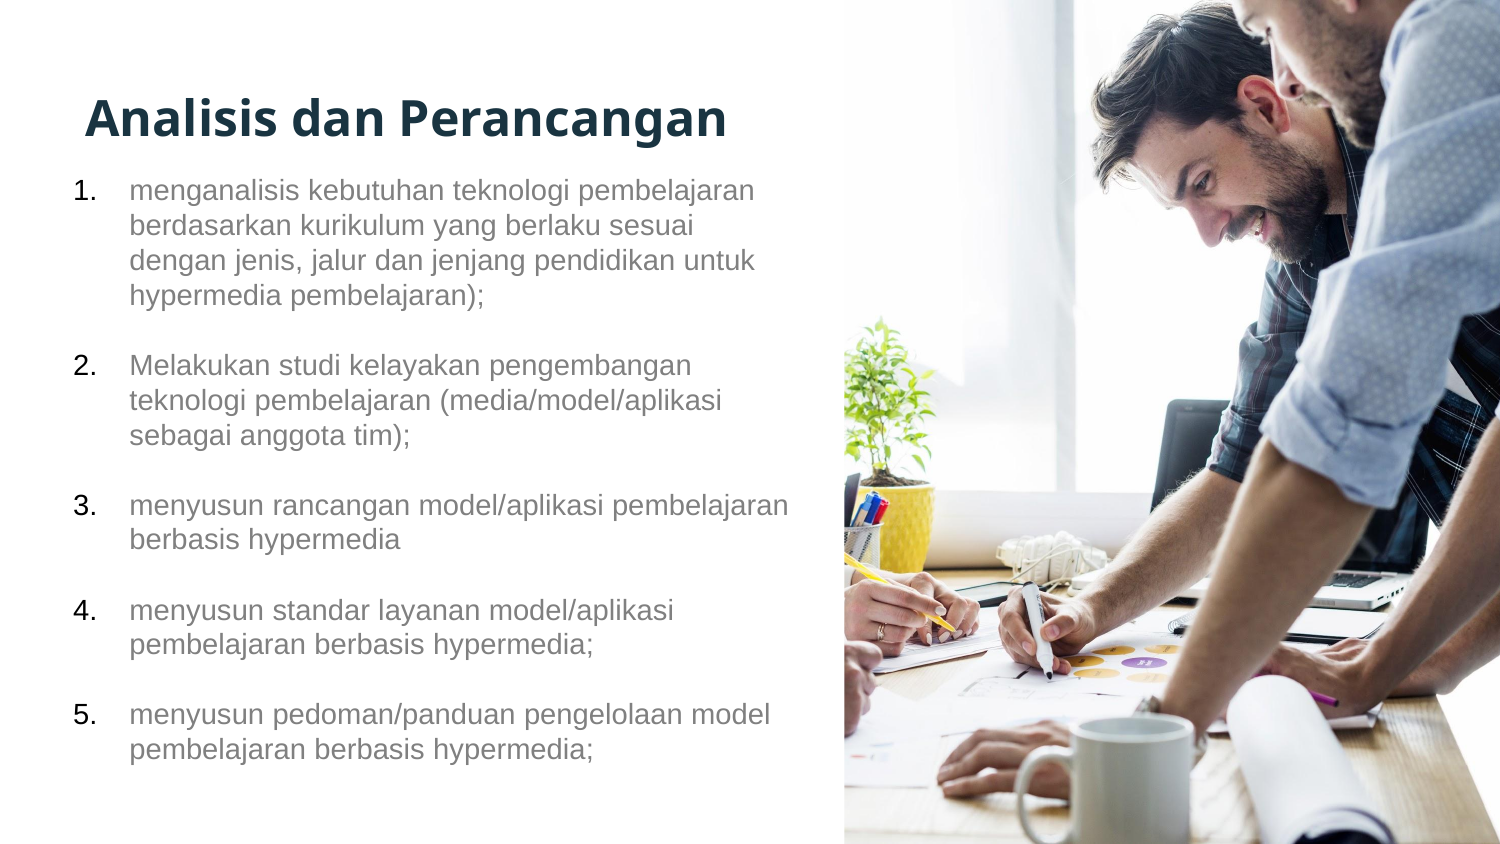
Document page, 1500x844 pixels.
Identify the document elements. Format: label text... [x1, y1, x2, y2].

picture [844, 0, 1500, 844]
title Analisis dan Perancangan [58, 67, 756, 161]
text_box menganalisis kebutuhan teknologi pembelajaran berdasarkan kurikulum yang berlaku sesuai dengan jenis, jalur dan jenjang pendidikan untuk hypermedia pembelajaran); Melakukan studi kelayakan pengembangan teknologi pembelajaran (media/model/aplikasi sebagai anggota tim); menyusun rancangan model/aplikasi pembelajaran berbasis hypermedia menyusun standar layanan model/aplikasi pembelajaran berbasis hypermedia; menyusun pedoman/panduan pengelolaan model pembelajaran berbasis hypermedia; [58, 163, 809, 773]
